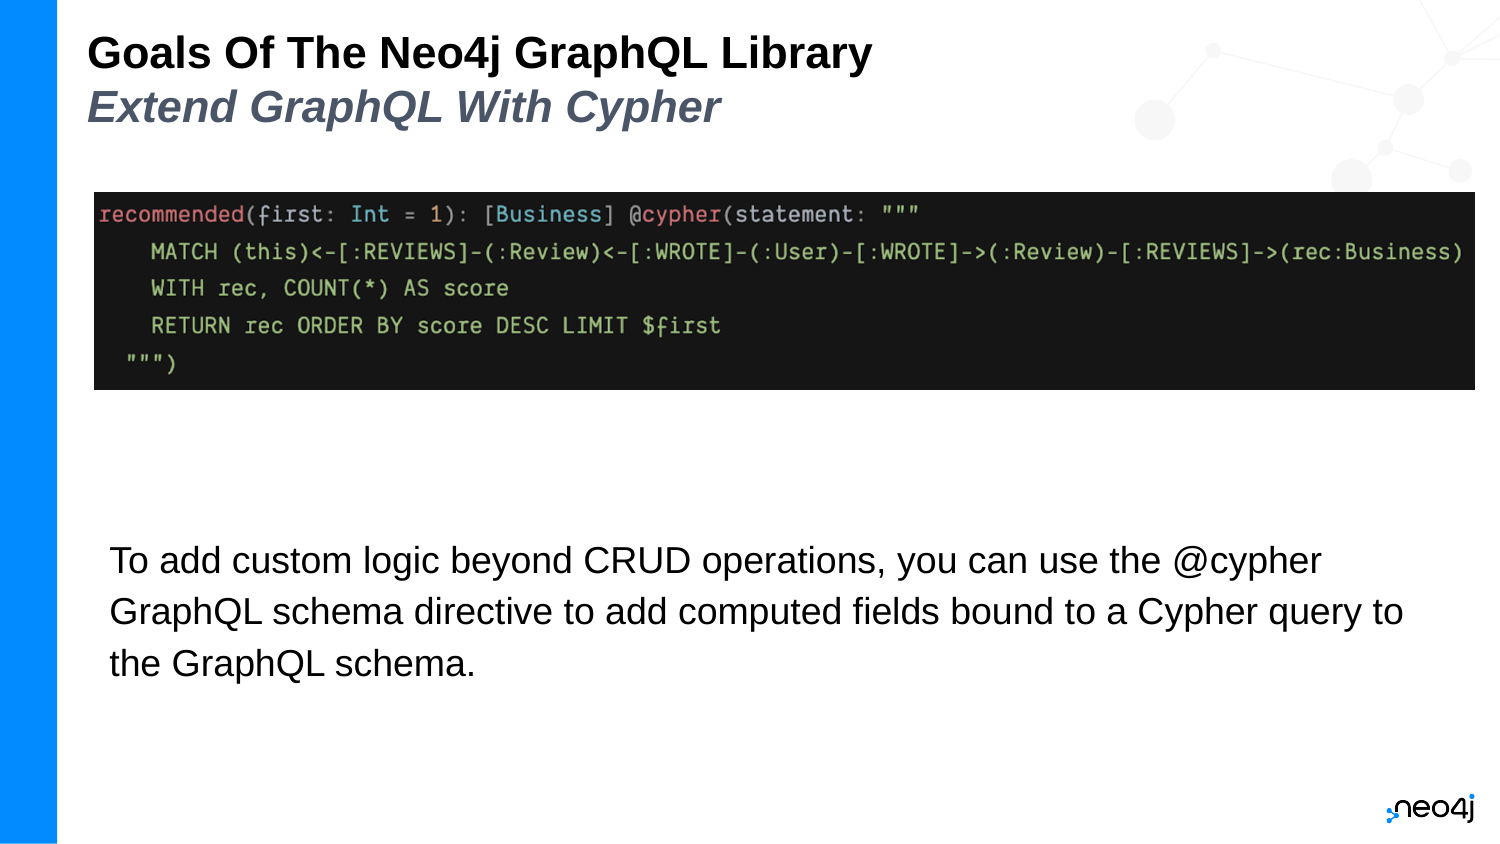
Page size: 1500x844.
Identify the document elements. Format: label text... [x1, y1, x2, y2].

picture [94, 0, 1500, 390]
title Goals Of The Neo4j GraphQL Library Extend GraphQL With Cypher [72, 8, 1393, 147]
picture [1385, 791, 1476, 826]
list To add custom logic beyond CRUD operations, you can use the @cypher GraphQL schema directive to add computed fields bound to a Cypher query to the GraphQL schema. [94, 513, 1446, 747]
